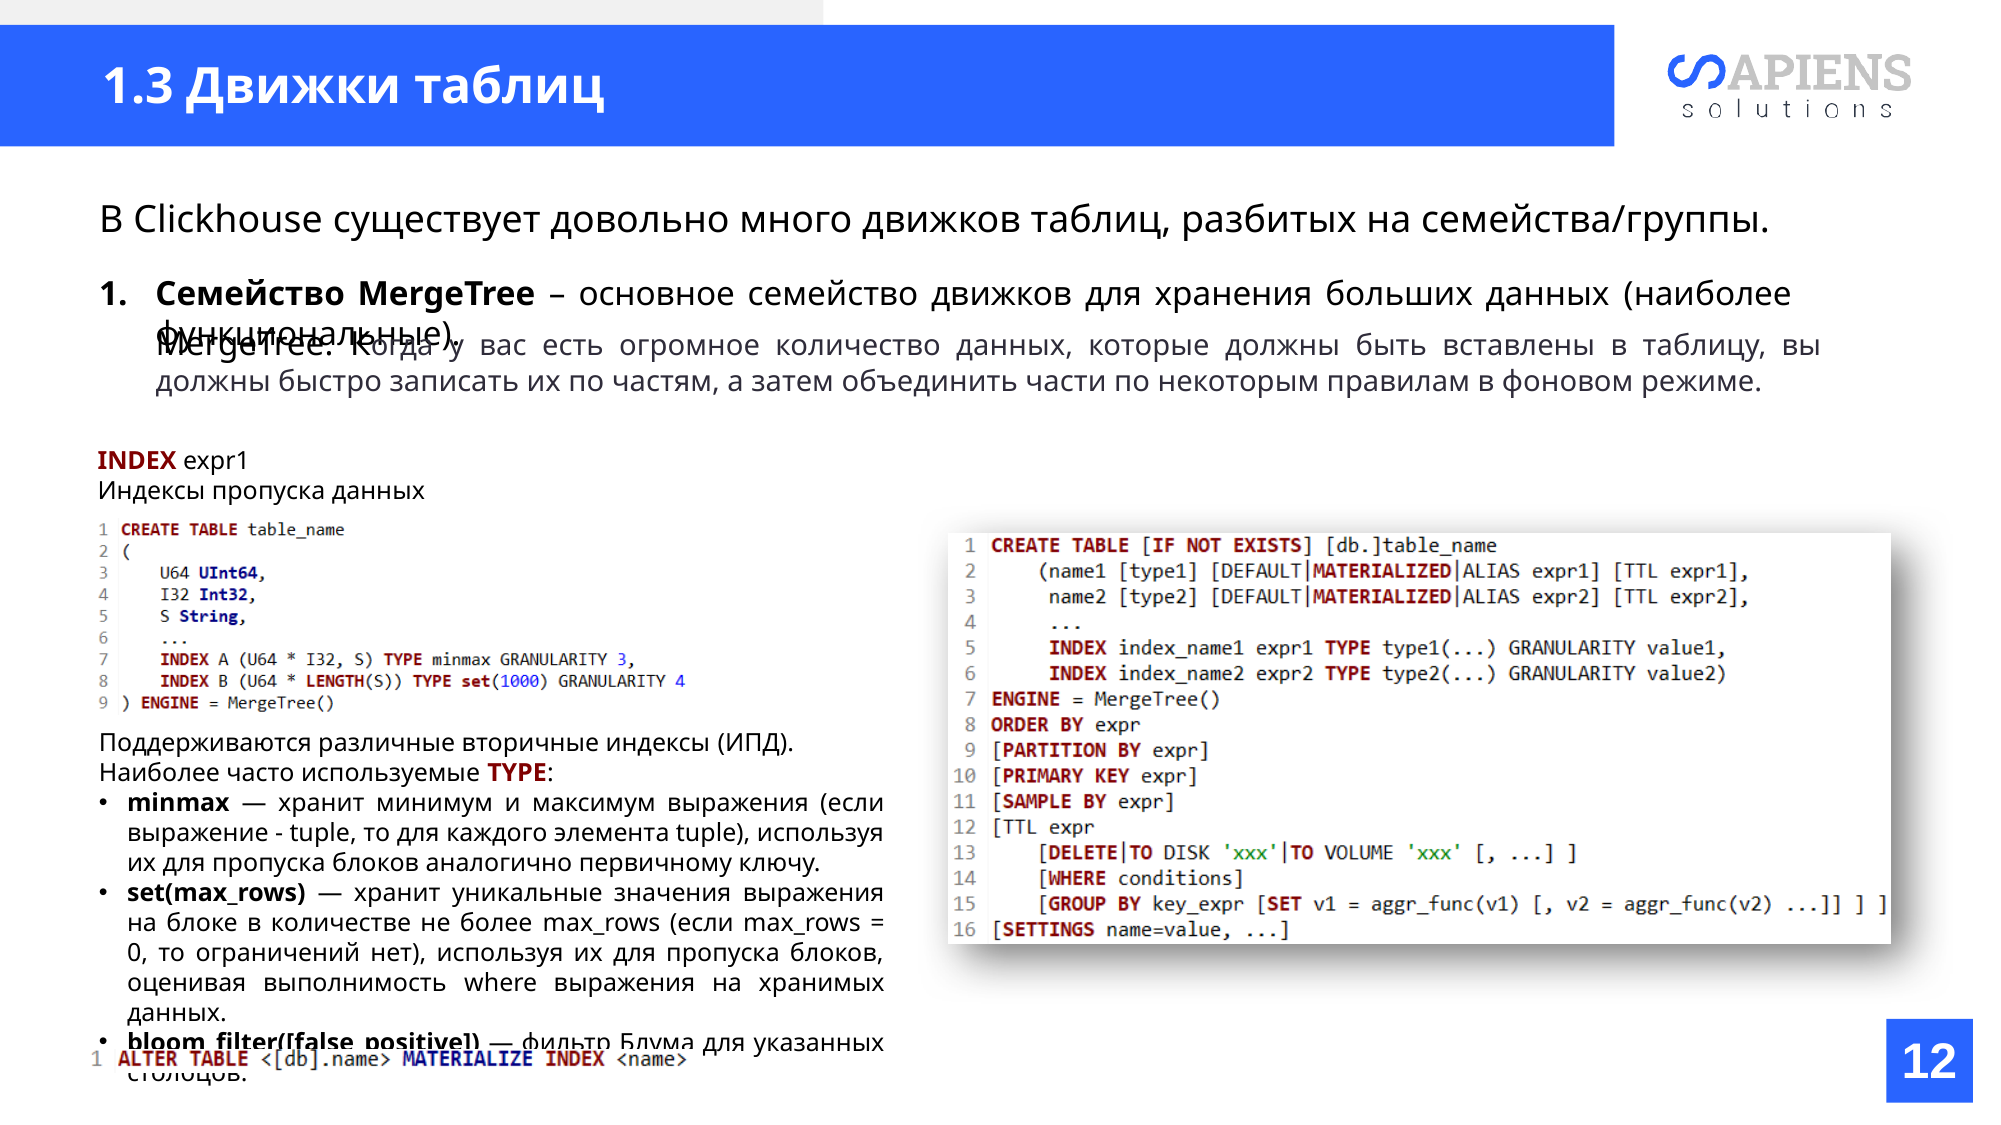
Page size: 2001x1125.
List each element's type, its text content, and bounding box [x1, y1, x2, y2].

text_box [1783, 100, 1791, 118]
text_box В Clickhouse существует довольно много движков таблиц, разбитых на семейства/группы. Семейство MergeTree – основное семейство движков для хранения больших данных (наиболее функциональные). [84, 187, 1807, 314]
text_box [1757, 104, 1768, 118]
text_box MergeTree. Когда у вас есть огромное количество данных, которые должны быть вставлены в таблицу, вы должны быстро записать их по частям, а затем объединить части по некоторым правилам в фоновом режиме. [65, 314, 1838, 405]
picture [948, 533, 1892, 945]
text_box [82, 437, 913, 1038]
picture [1708, 103, 1721, 118]
text_box [1881, 103, 1891, 118]
picture [1825, 103, 1838, 118]
text_box [1886, 1018, 1973, 1103]
picture [91, 518, 713, 715]
text_box [1682, 103, 1693, 118]
text_box [1854, 103, 1864, 118]
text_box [0, 0, 1615, 147]
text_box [1667, 53, 1911, 91]
picture [84, 1048, 694, 1073]
text_box 12 [1895, 1031, 1959, 1089]
